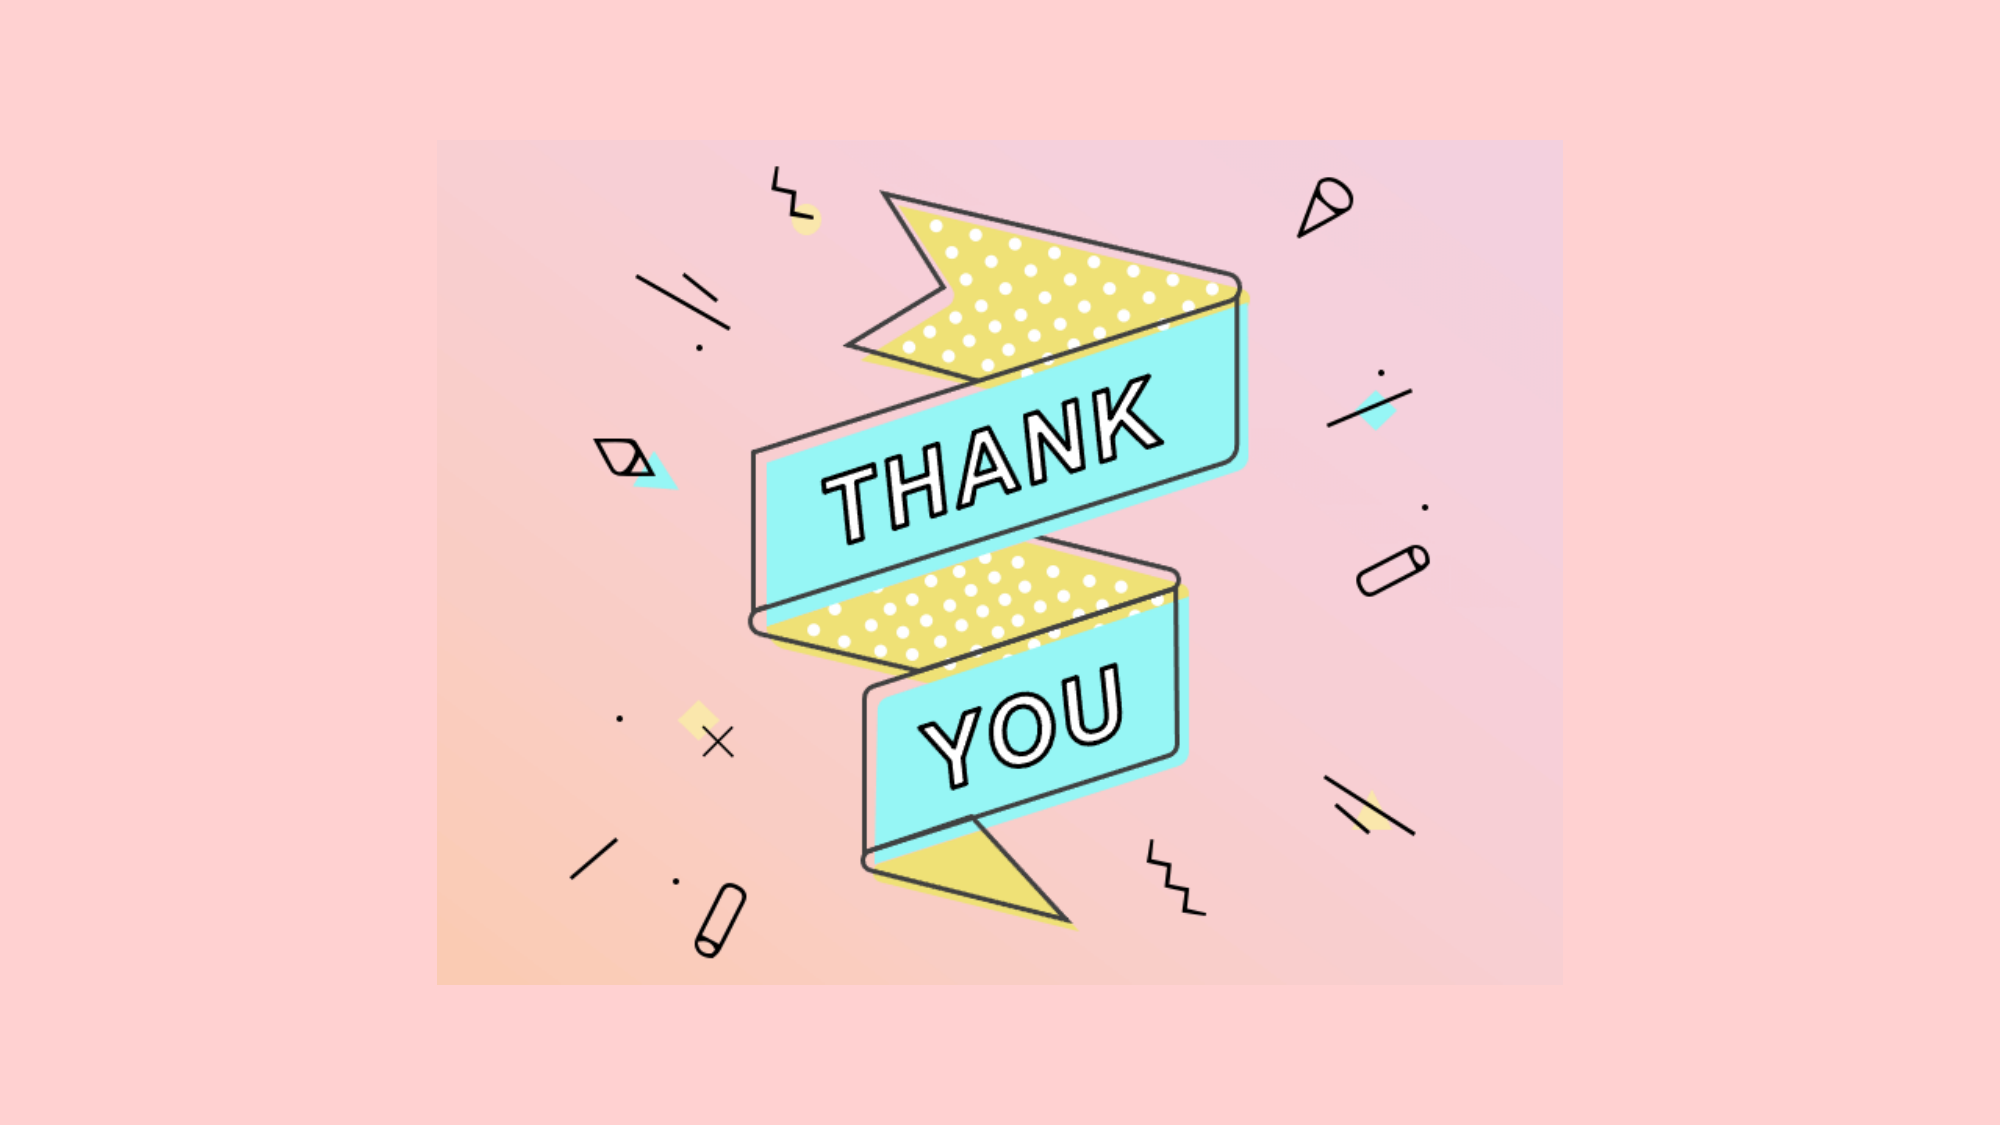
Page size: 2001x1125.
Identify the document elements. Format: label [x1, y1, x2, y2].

picture [436, 140, 1563, 985]
